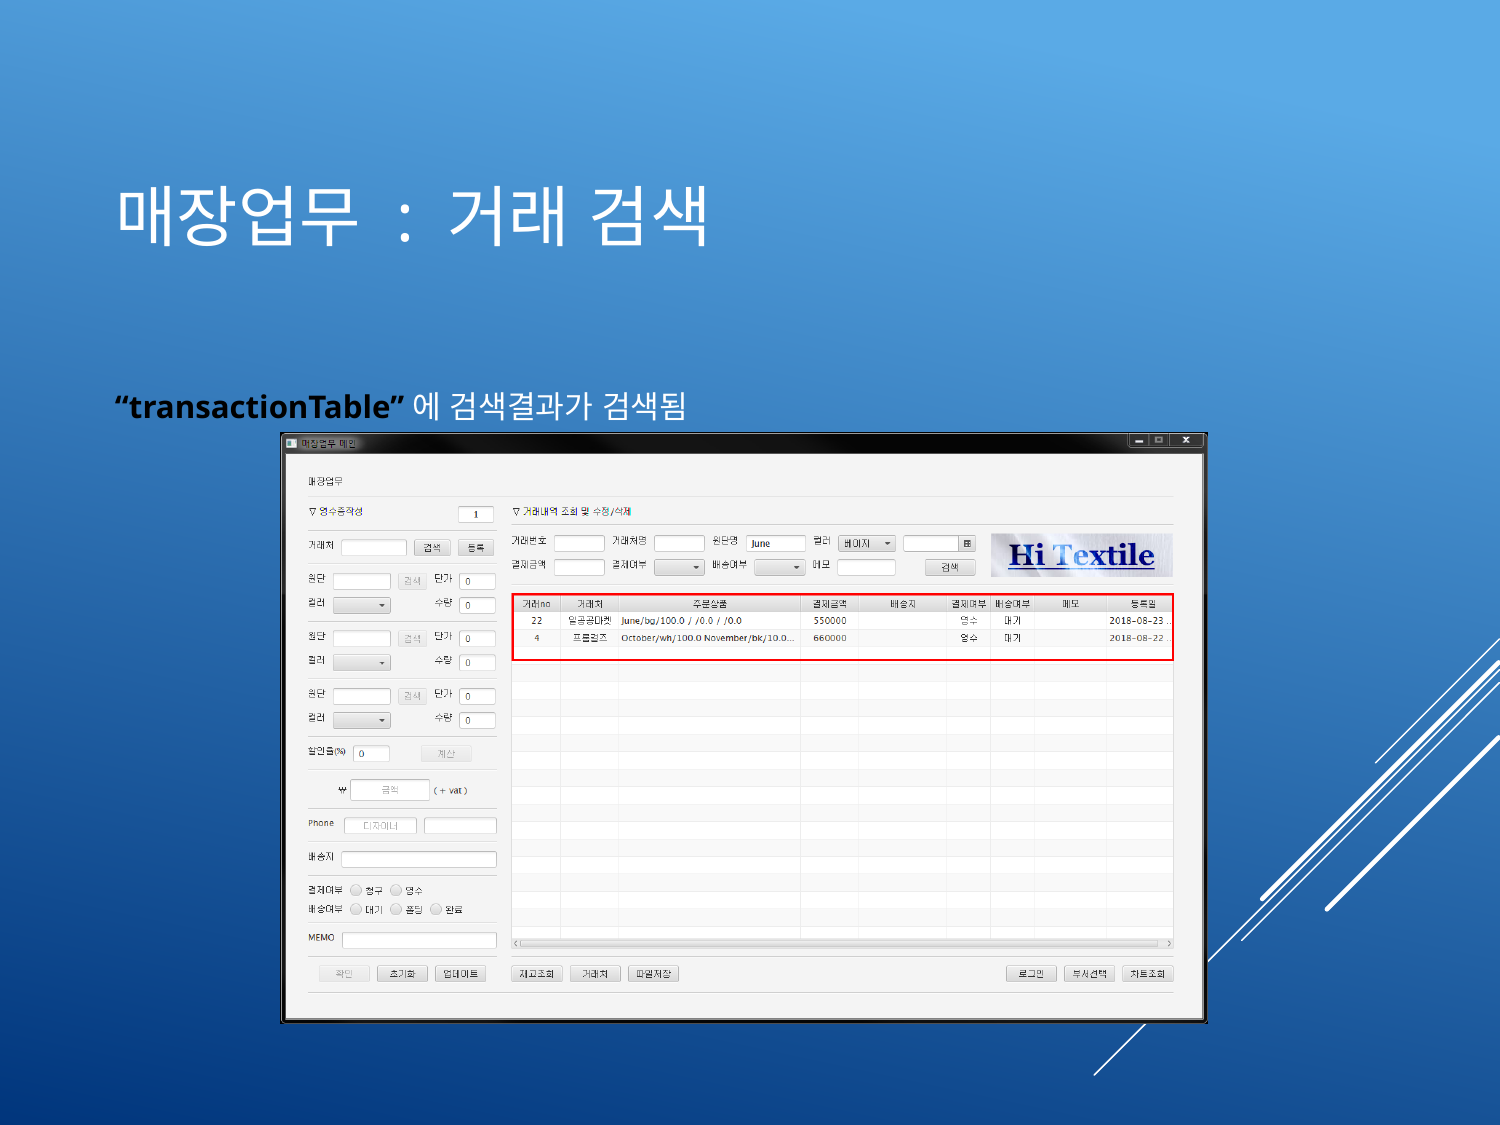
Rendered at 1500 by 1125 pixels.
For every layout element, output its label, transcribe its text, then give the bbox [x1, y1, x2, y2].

picture [280, 432, 1208, 1024]
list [87, 264, 1163, 883]
title 매장업무 : 거래 검색 [100, 90, 1176, 340]
